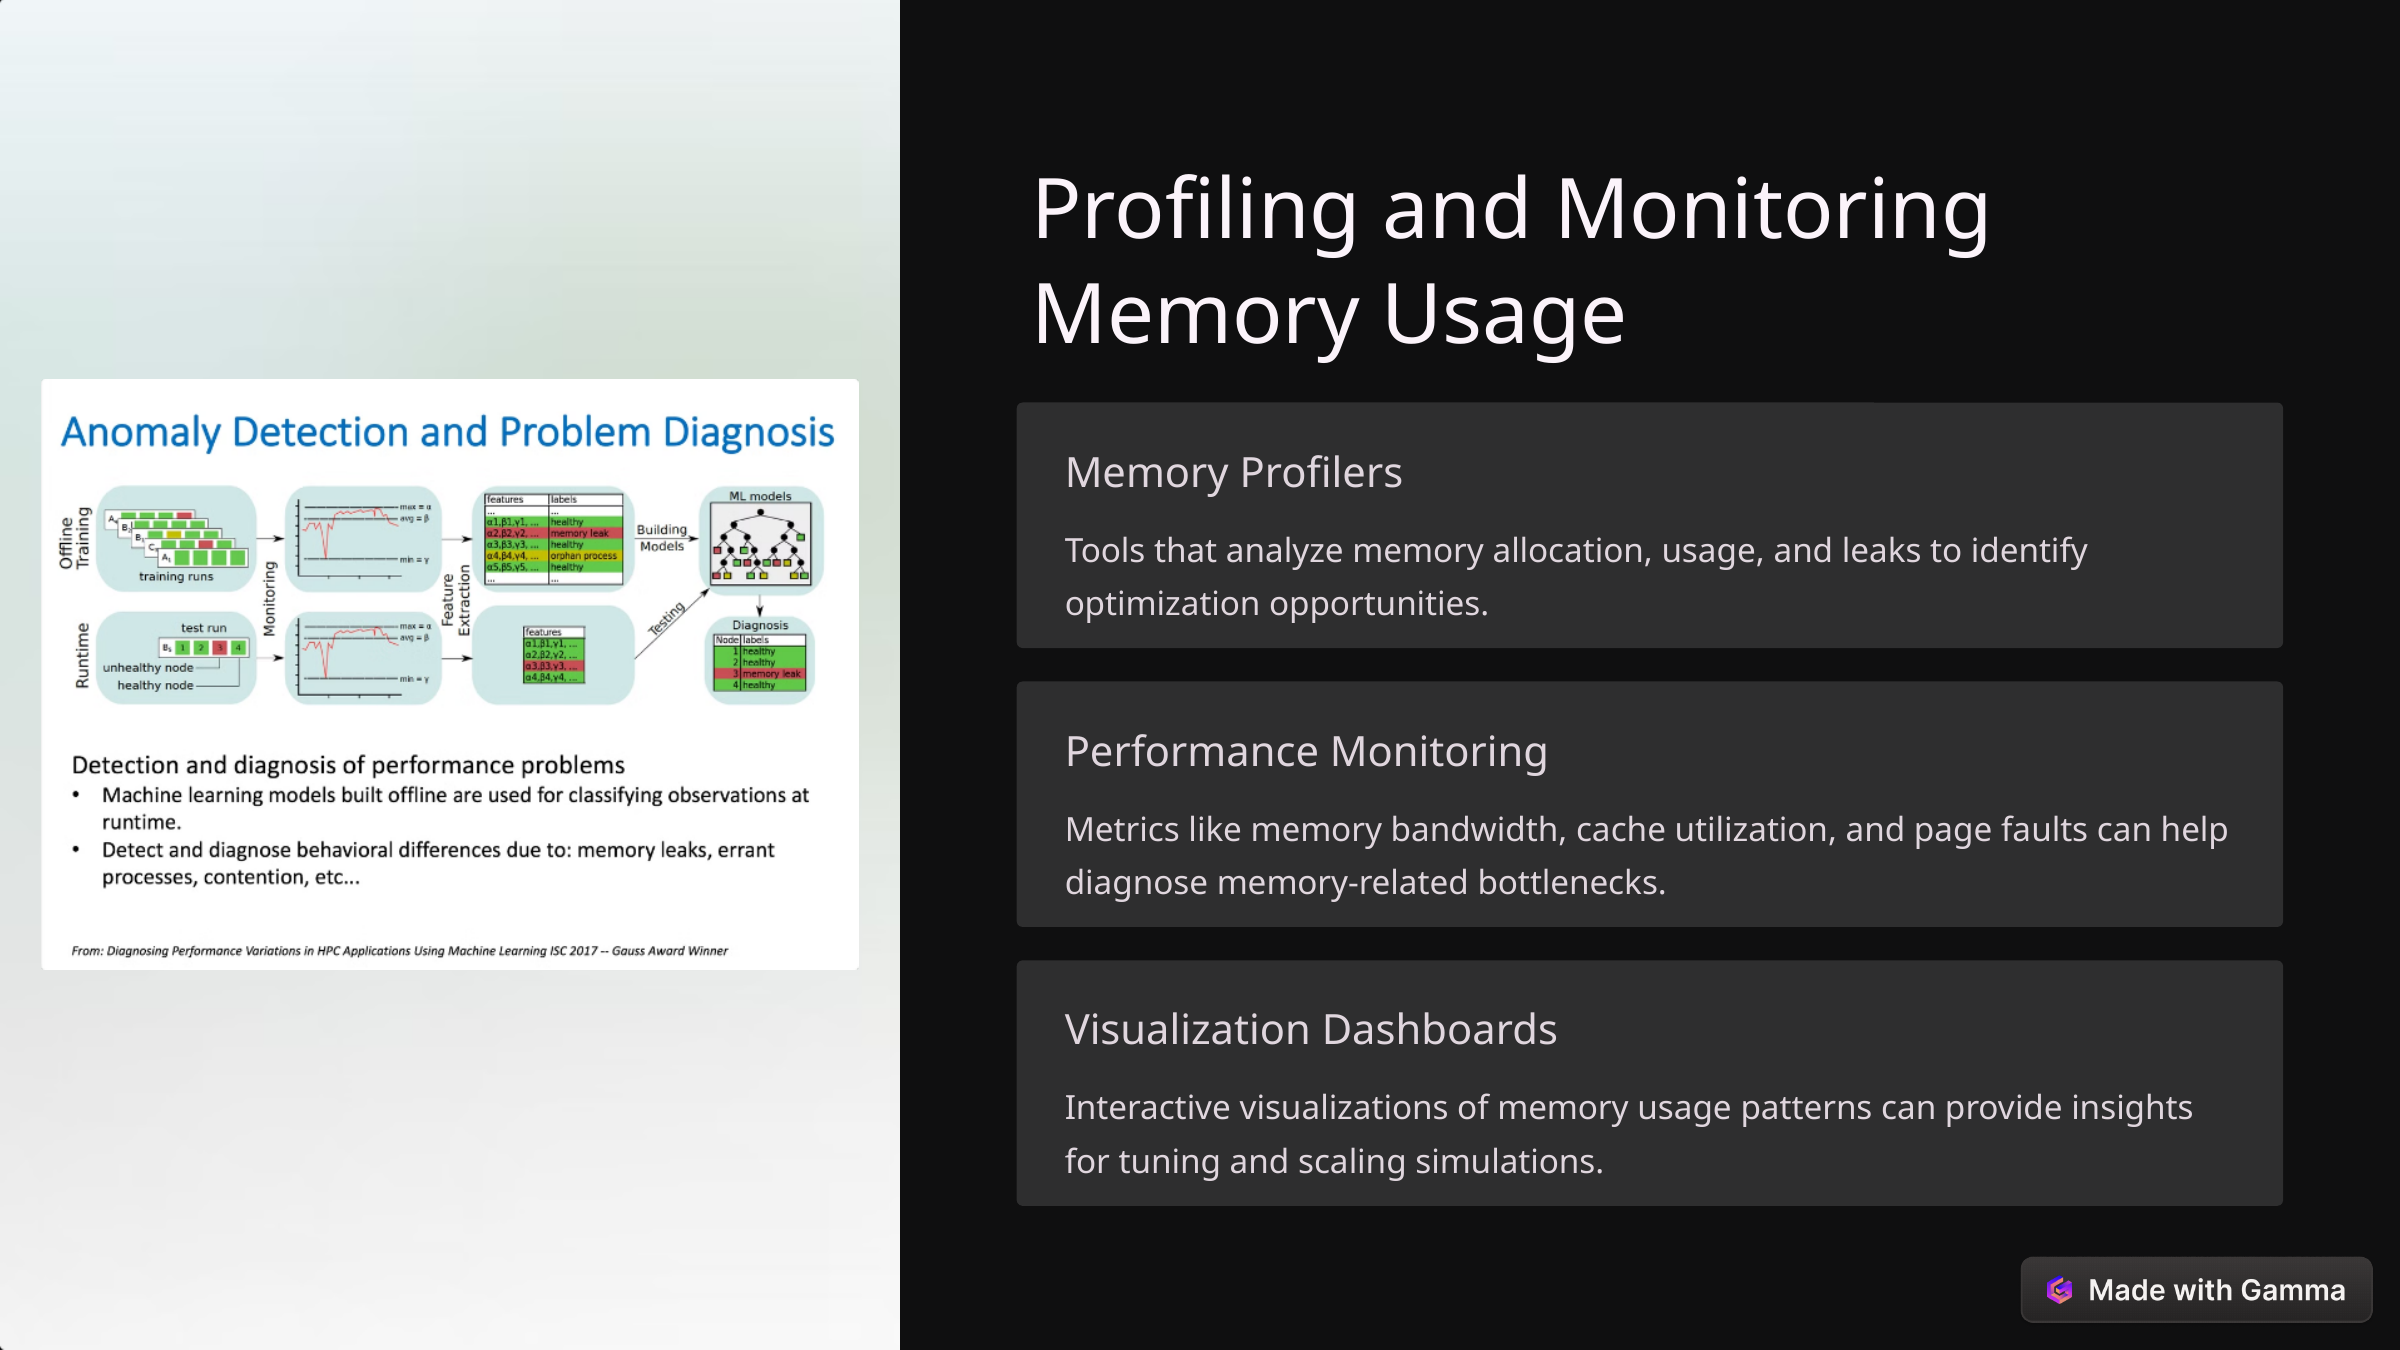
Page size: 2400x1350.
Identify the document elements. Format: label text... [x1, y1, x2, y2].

picture [2008, 1244, 2385, 1335]
picture [0, 0, 900, 1350]
text_box Profiling and Monitoring Memory Usage [1016, 144, 2284, 353]
text_box Metrics like memory bandwidth, cache utilization, and page faults can help diagnose memory-related bottlenecks. [1050, 786, 2250, 894]
text_box Interactive visualizations of memory usage patterns can provide insights for tuning and scaling simulations. [1050, 1065, 2250, 1173]
text_box [1016, 402, 2284, 649]
text_box [1016, 681, 2284, 927]
text_box Memory Profilers [1050, 435, 1468, 488]
text_box Tools that analyze memory allocation, usage, and leaks to identify optimization opportunities. [1050, 508, 2250, 615]
text_box Visualization Dashboards [1050, 993, 1651, 1046]
text_box Performance Monitoring [1050, 714, 1601, 767]
text_box [900, 0, 2400, 1350]
text_box [1016, 960, 2284, 1206]
